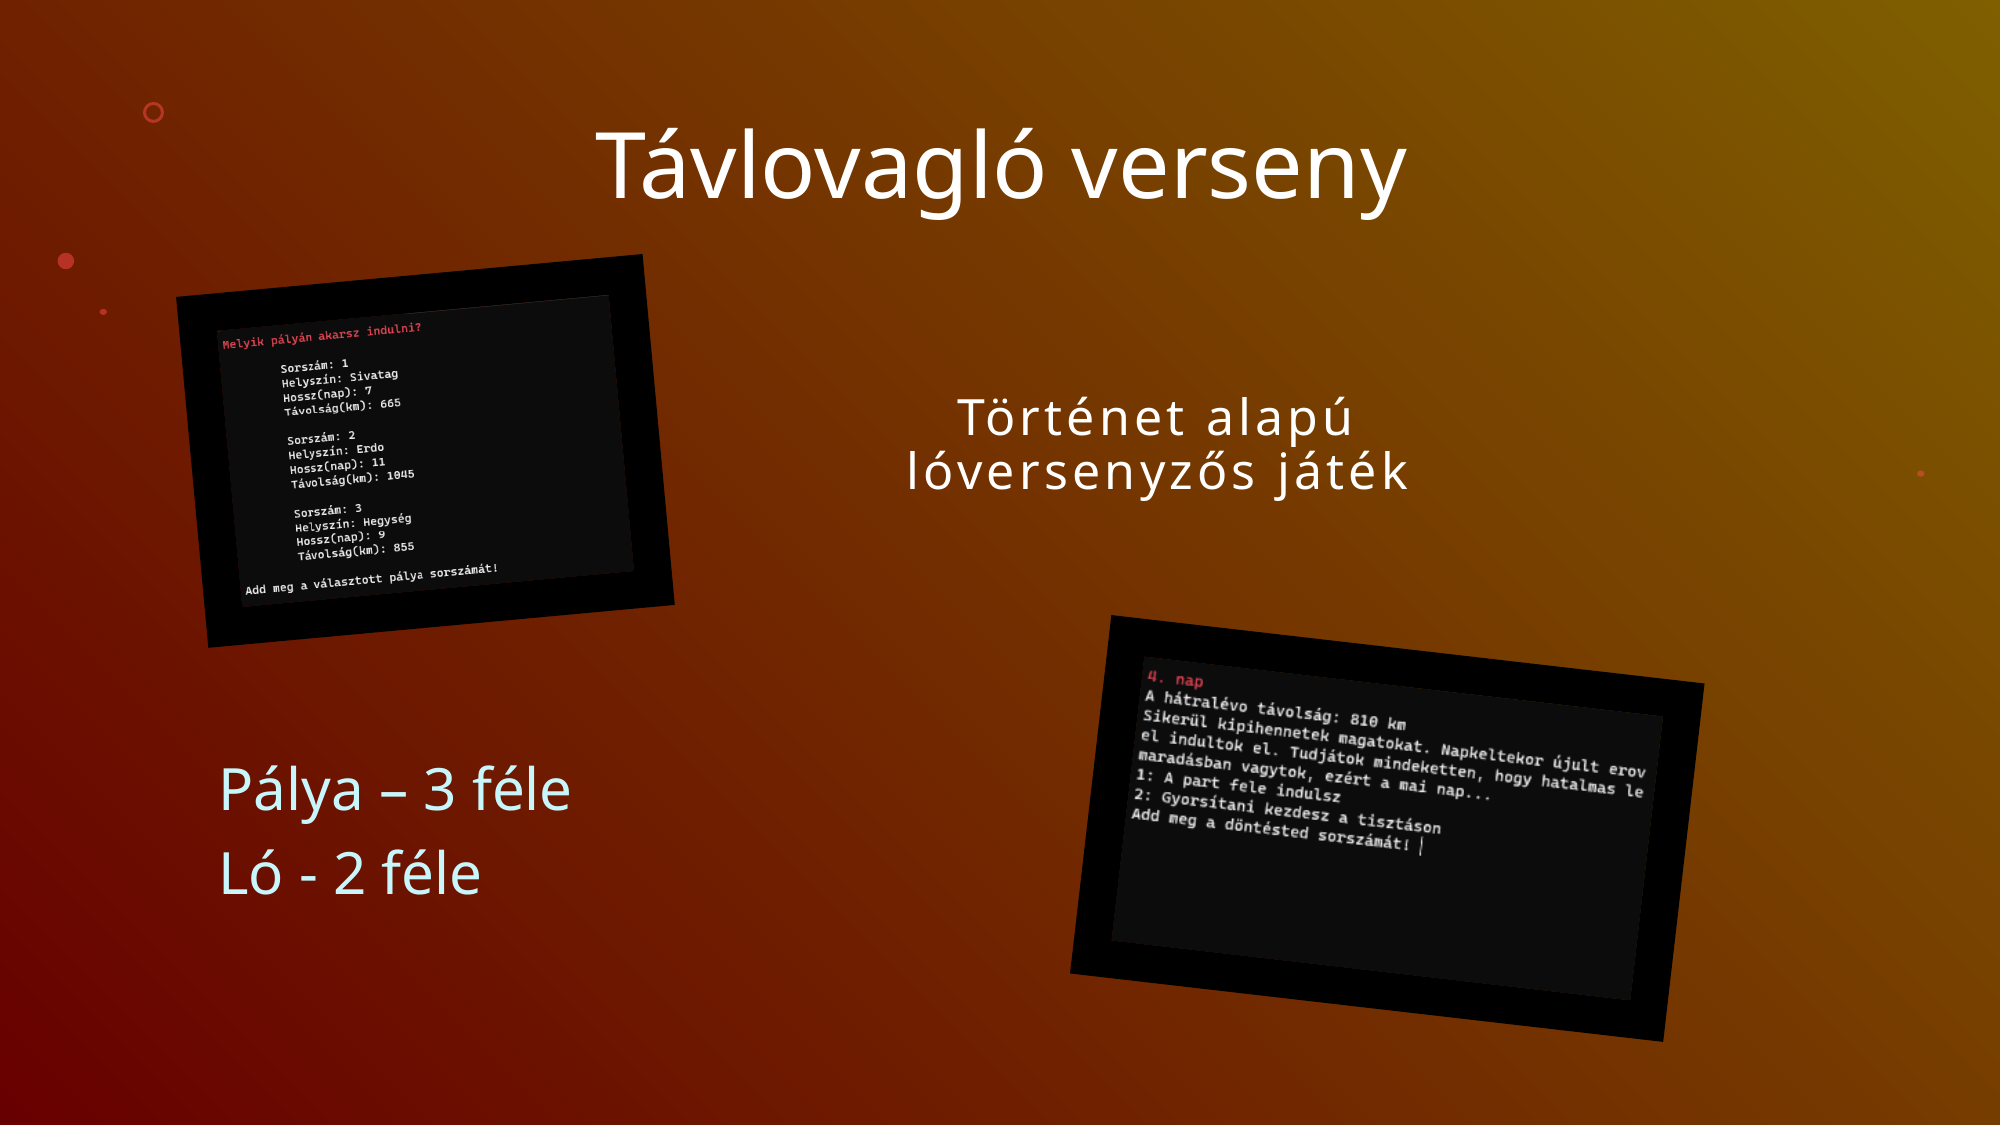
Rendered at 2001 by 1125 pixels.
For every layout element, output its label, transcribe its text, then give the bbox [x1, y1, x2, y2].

text_box Történet alapú lóversenyzős játék [821, 384, 1495, 563]
list Pálya – 3 féle Ló - 2 féle [203, 753, 846, 970]
picture [1112, 657, 1662, 1000]
title Távlovagló verseny [139, 59, 1865, 278]
picture [217, 295, 633, 606]
